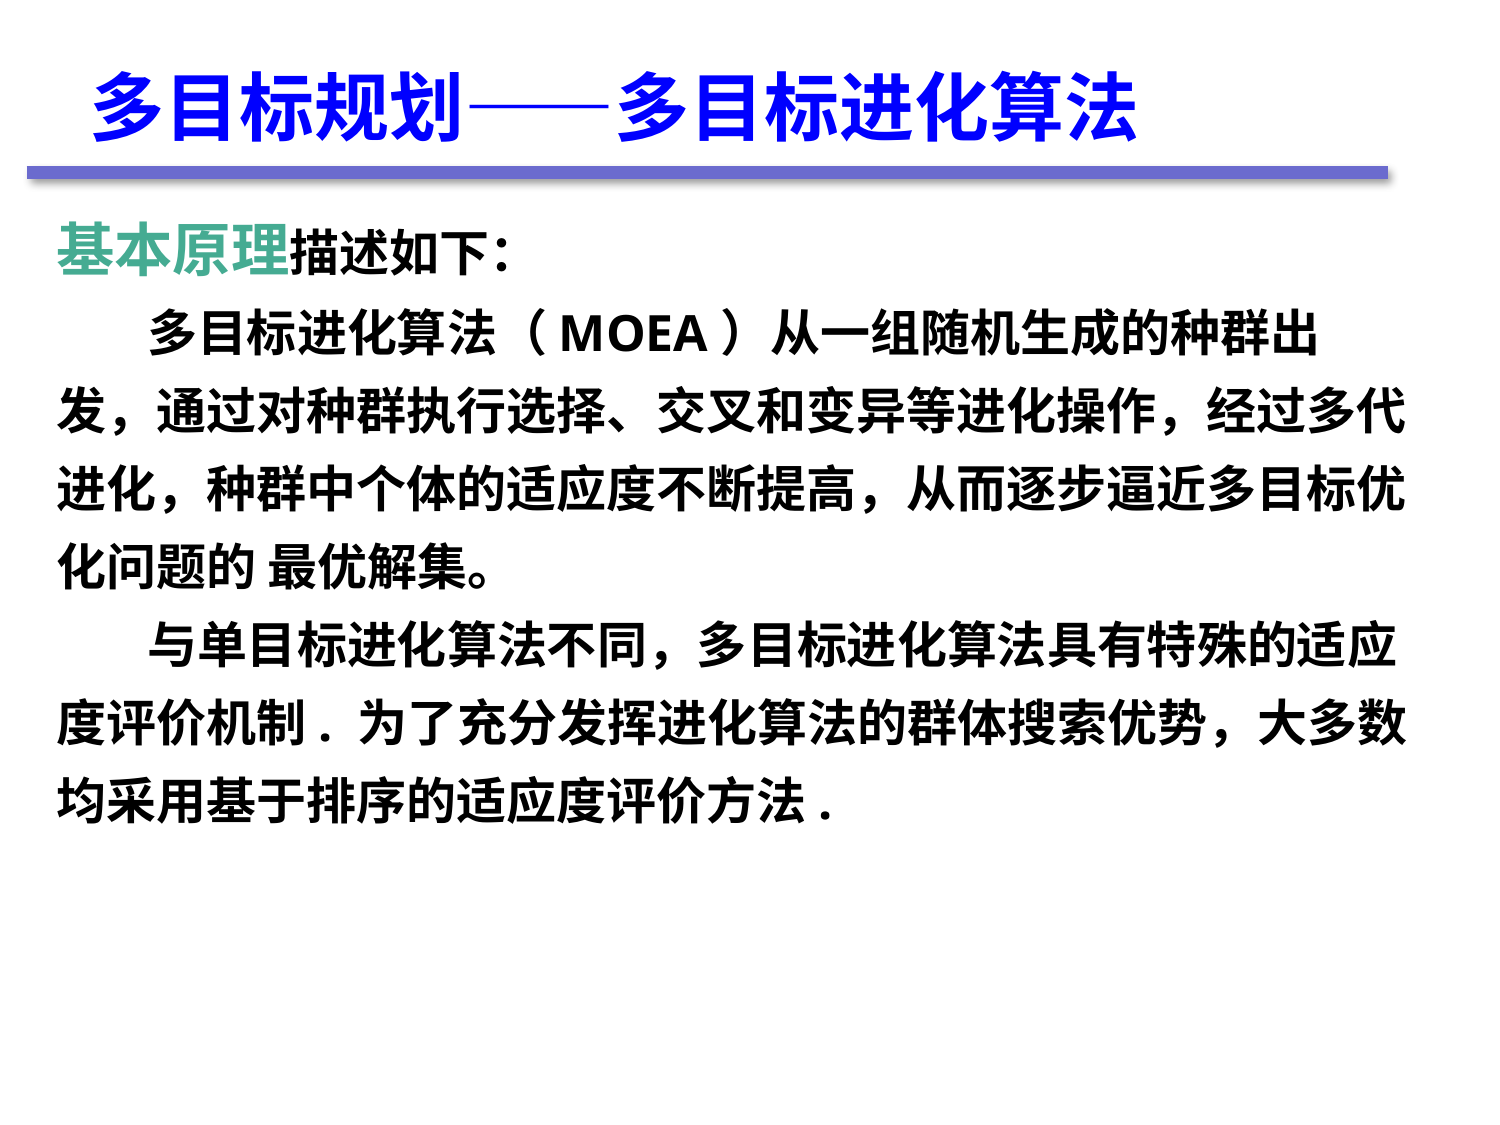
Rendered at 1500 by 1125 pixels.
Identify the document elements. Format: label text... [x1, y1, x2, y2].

text_box 多目标规划——多目标进化算法 [75, 53, 1199, 158]
